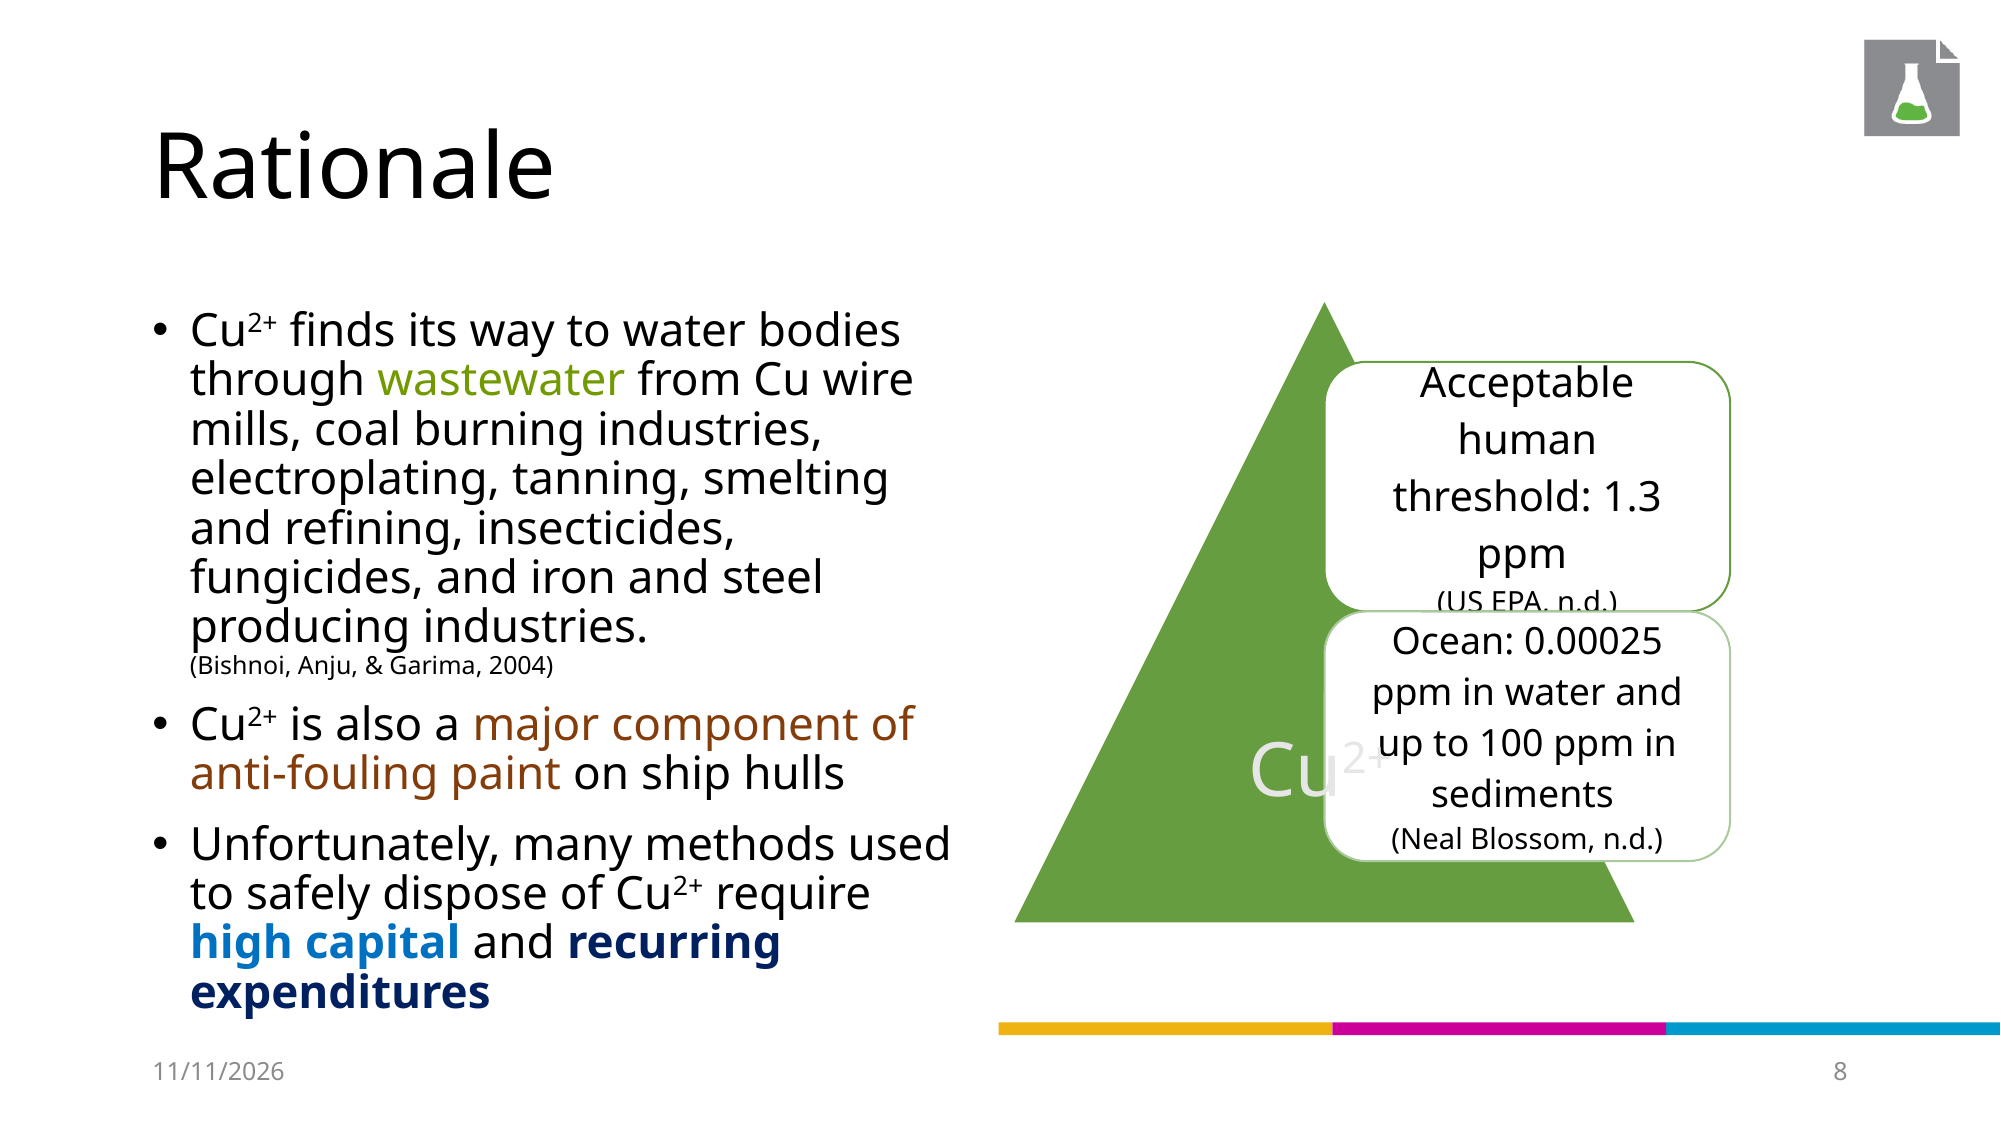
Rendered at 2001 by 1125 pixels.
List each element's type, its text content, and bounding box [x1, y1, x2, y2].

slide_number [137, 1042, 588, 1103]
picture [1862, 37, 1961, 137]
slide_number 8 [1412, 1042, 1863, 1103]
text_box Cu2+ finds its way to water bodies through wastewater from Cu wire mills, coal burning industries, electroplating, tanning, smelting and refining, insecticides, fungicides, and iron and steel producing industries. (Bishnoi, Anju, & Garima, 2004) Cu2+ is also a major component of anti-fouling paint on ship hulls Unfortunately, many methods used to safely dispose of Cu2+ require high capital and recurring expenditures [137, 299, 988, 971]
title Rationale [137, 59, 1863, 278]
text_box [1012, 299, 2000, 924]
